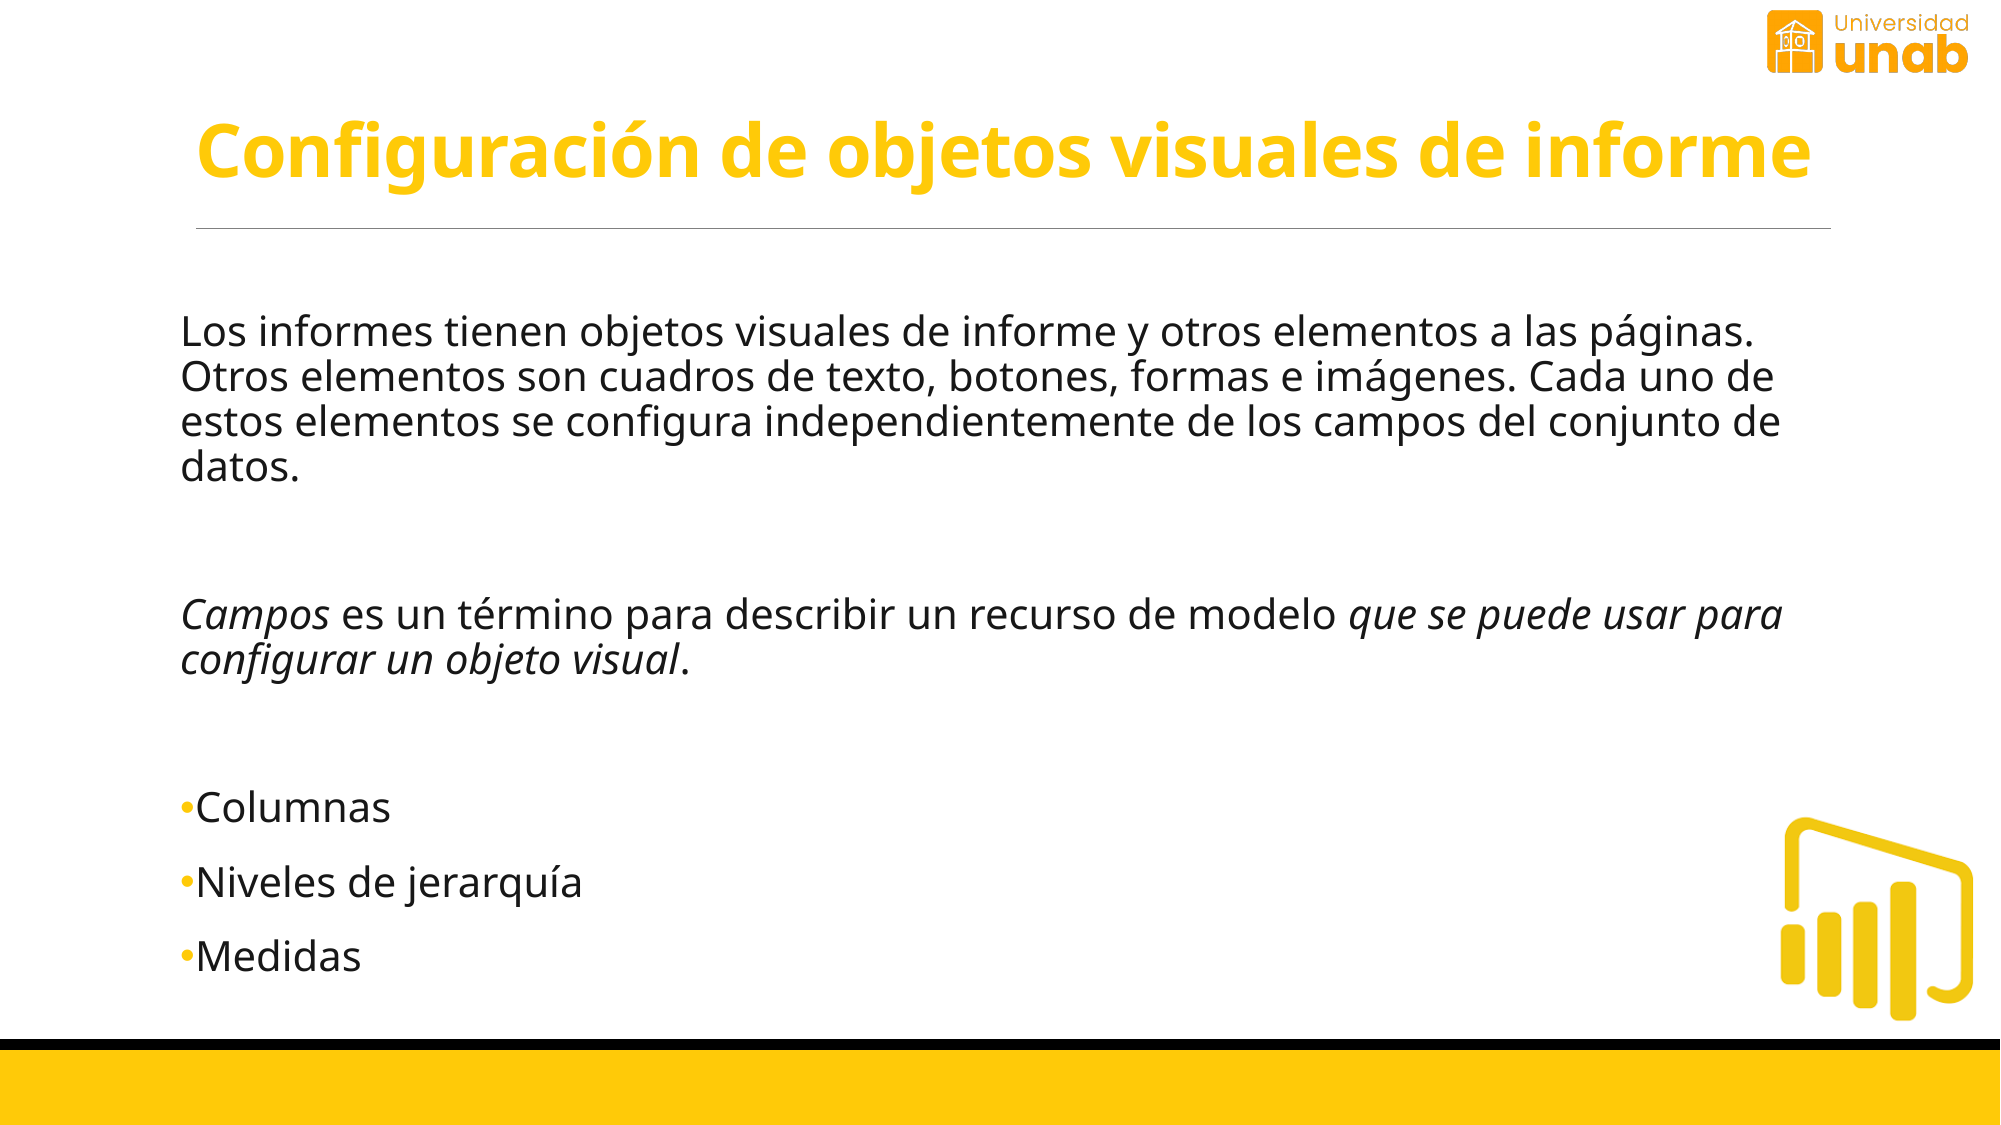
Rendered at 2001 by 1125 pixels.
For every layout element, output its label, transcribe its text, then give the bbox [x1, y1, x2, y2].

title Configuración de objetos visuales de informe [180, 42, 1830, 281]
list Los informes tienen objetos visuales de informe y otros elementos a las páginas. Otros elementos son cuadros de texto, botones, formas e imágenes. Cada uno de estos elementos se configura independientemente de los campos del conjunto de datos. Campos es un término para describir un recurso de modelo que se puede usar para configurar un objeto visual. Columnas Niveles de jerarquía Medidas [180, 302, 1830, 963]
picture [1739, 1, 1999, 82]
picture [1762, 803, 1997, 1034]
